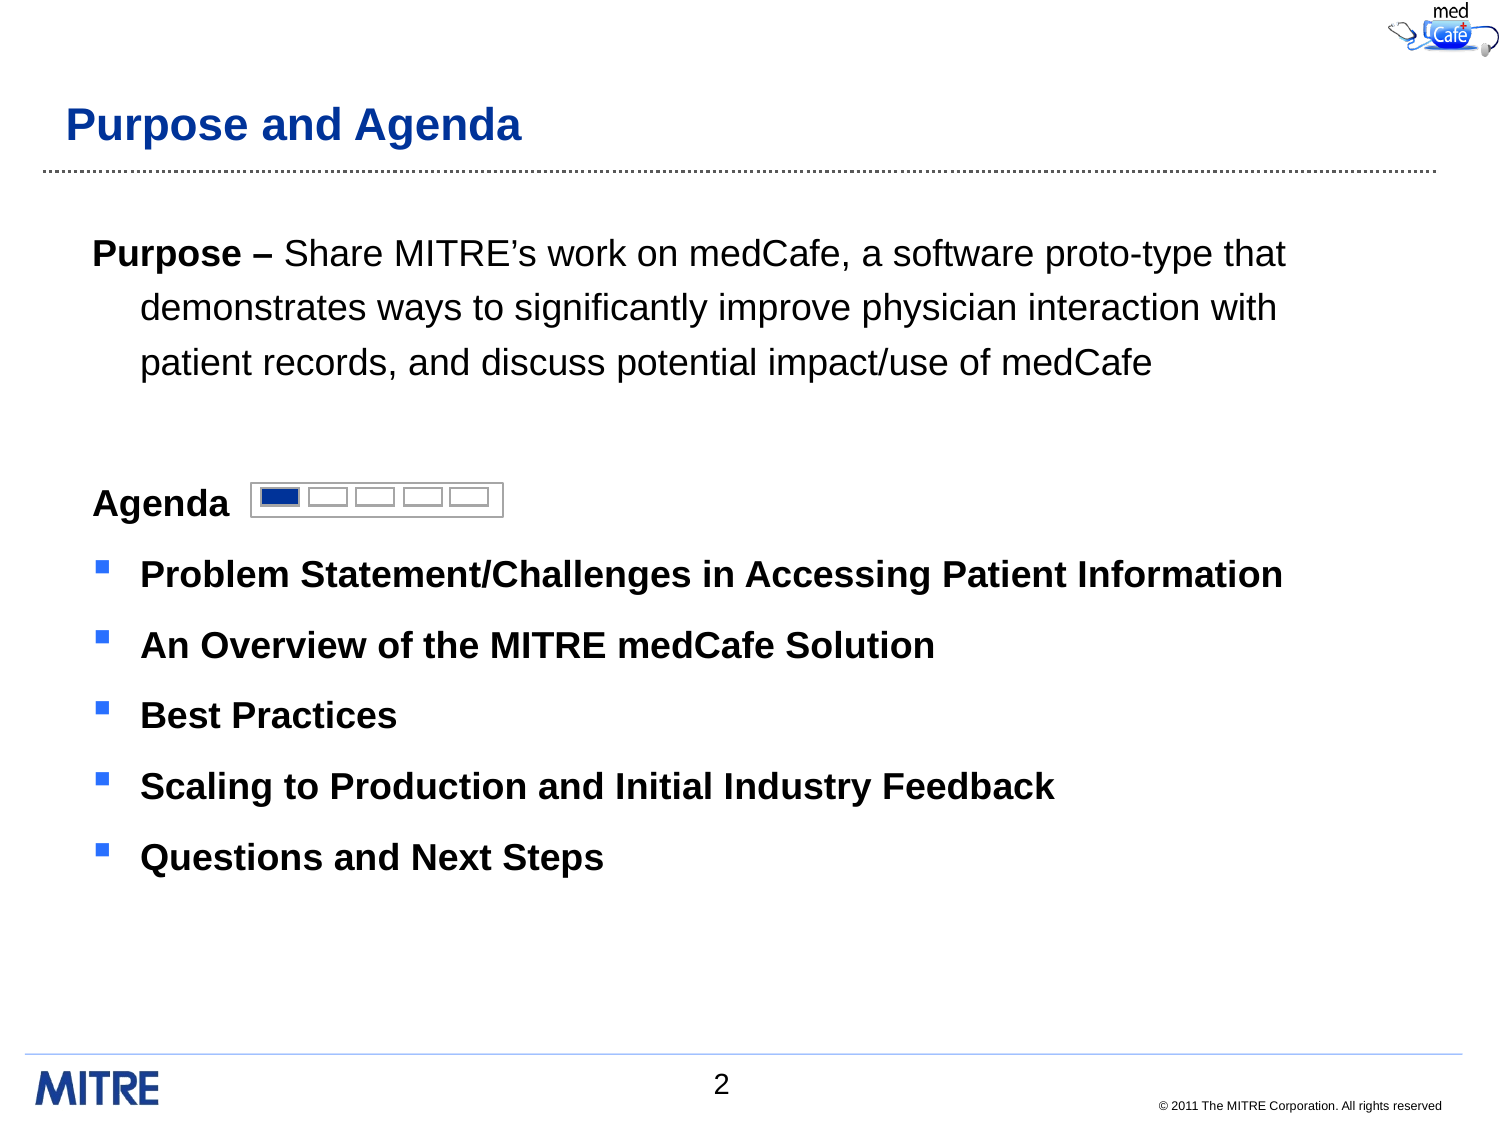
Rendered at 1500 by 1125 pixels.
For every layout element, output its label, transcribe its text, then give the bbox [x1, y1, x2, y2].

text_box [449, 487, 488, 506]
picture [1388, 2, 1499, 57]
picture [30, 1068, 163, 1111]
text_box [403, 487, 442, 506]
text_box [251, 483, 504, 518]
list Purpose – Share MITRE’s work on medCafe, a software proto-type that demonstrates ways to significantly improve physician interaction with patient records, and discuss potential impact/use of medCafe Agenda Problem Statement/Challenges in Accessing Patient Information An Overview of the MITRE medCafe Solution Best Practices Scaling to Production and Initial Industry Feedback Questions and Next Steps [76, 212, 1411, 1002]
title Purpose and Agenda [50, 79, 1401, 168]
